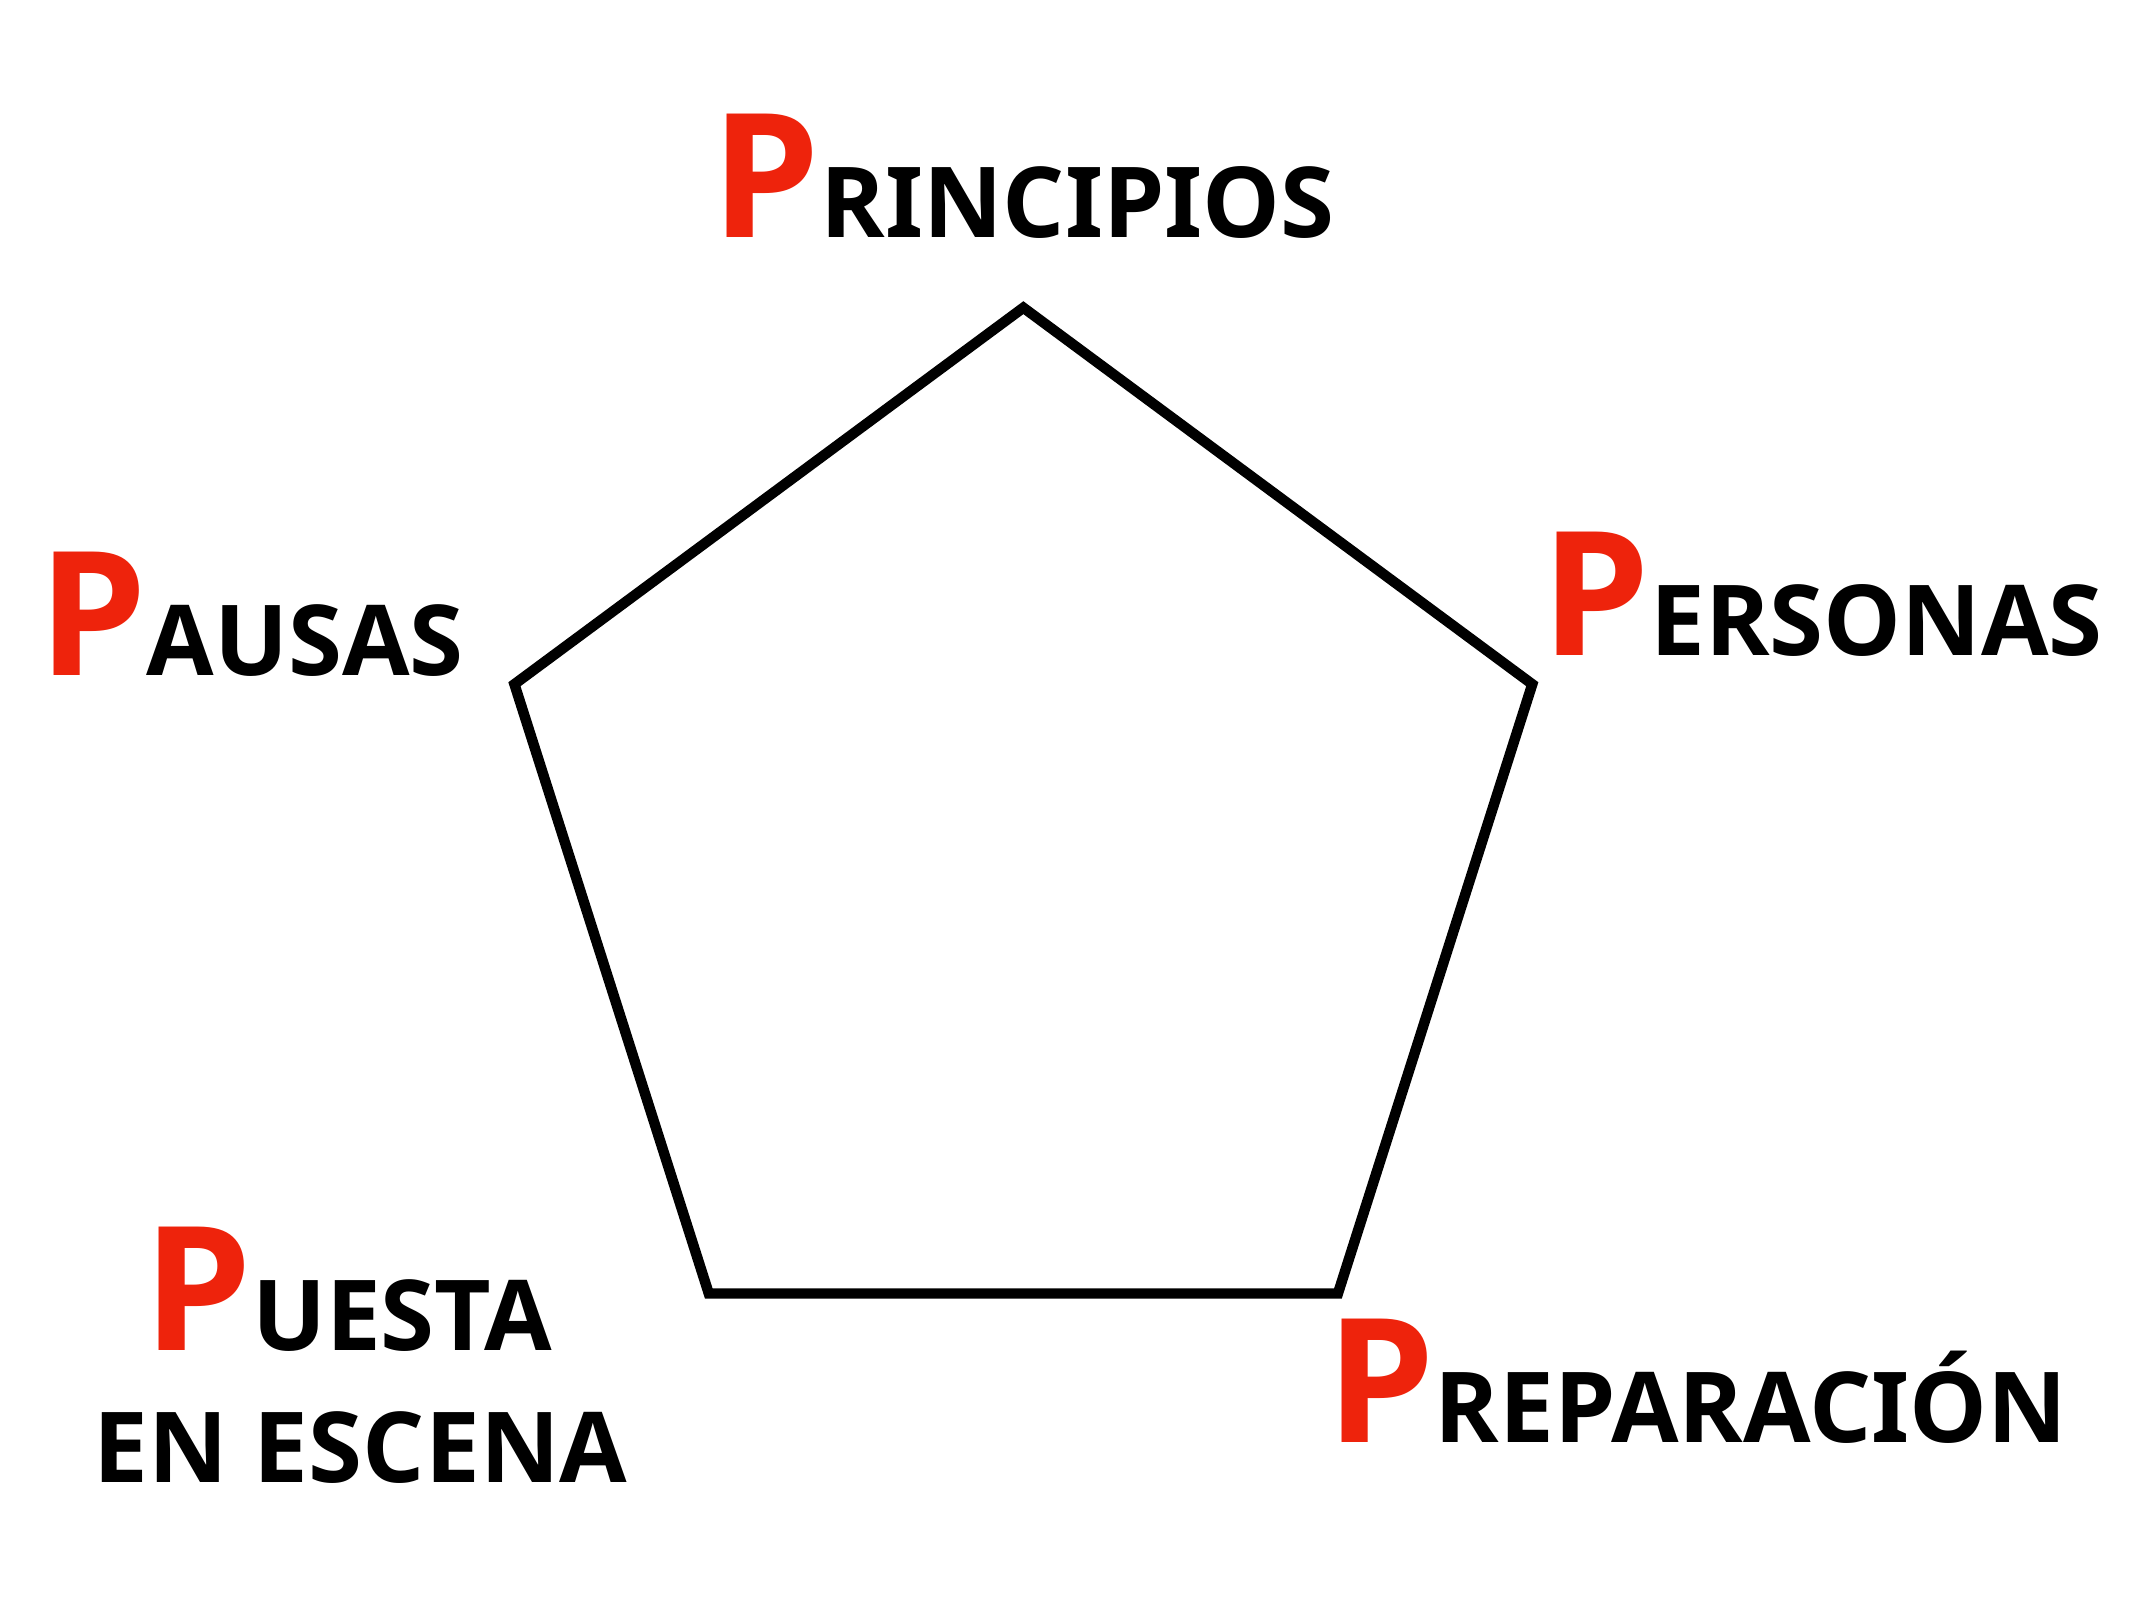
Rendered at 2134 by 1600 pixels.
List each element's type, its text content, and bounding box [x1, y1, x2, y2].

text_box [514, 307, 1532, 1294]
text_box PUESTA EN ESCENA [85, 1169, 637, 1511]
text_box PREPARACIÓN [1317, 1261, 2077, 1486]
text_box PERSONAS [1532, 474, 2112, 699]
text_box PAUSAS [29, 494, 473, 719]
text_box PRINCIPIOS [703, 55, 1344, 280]
